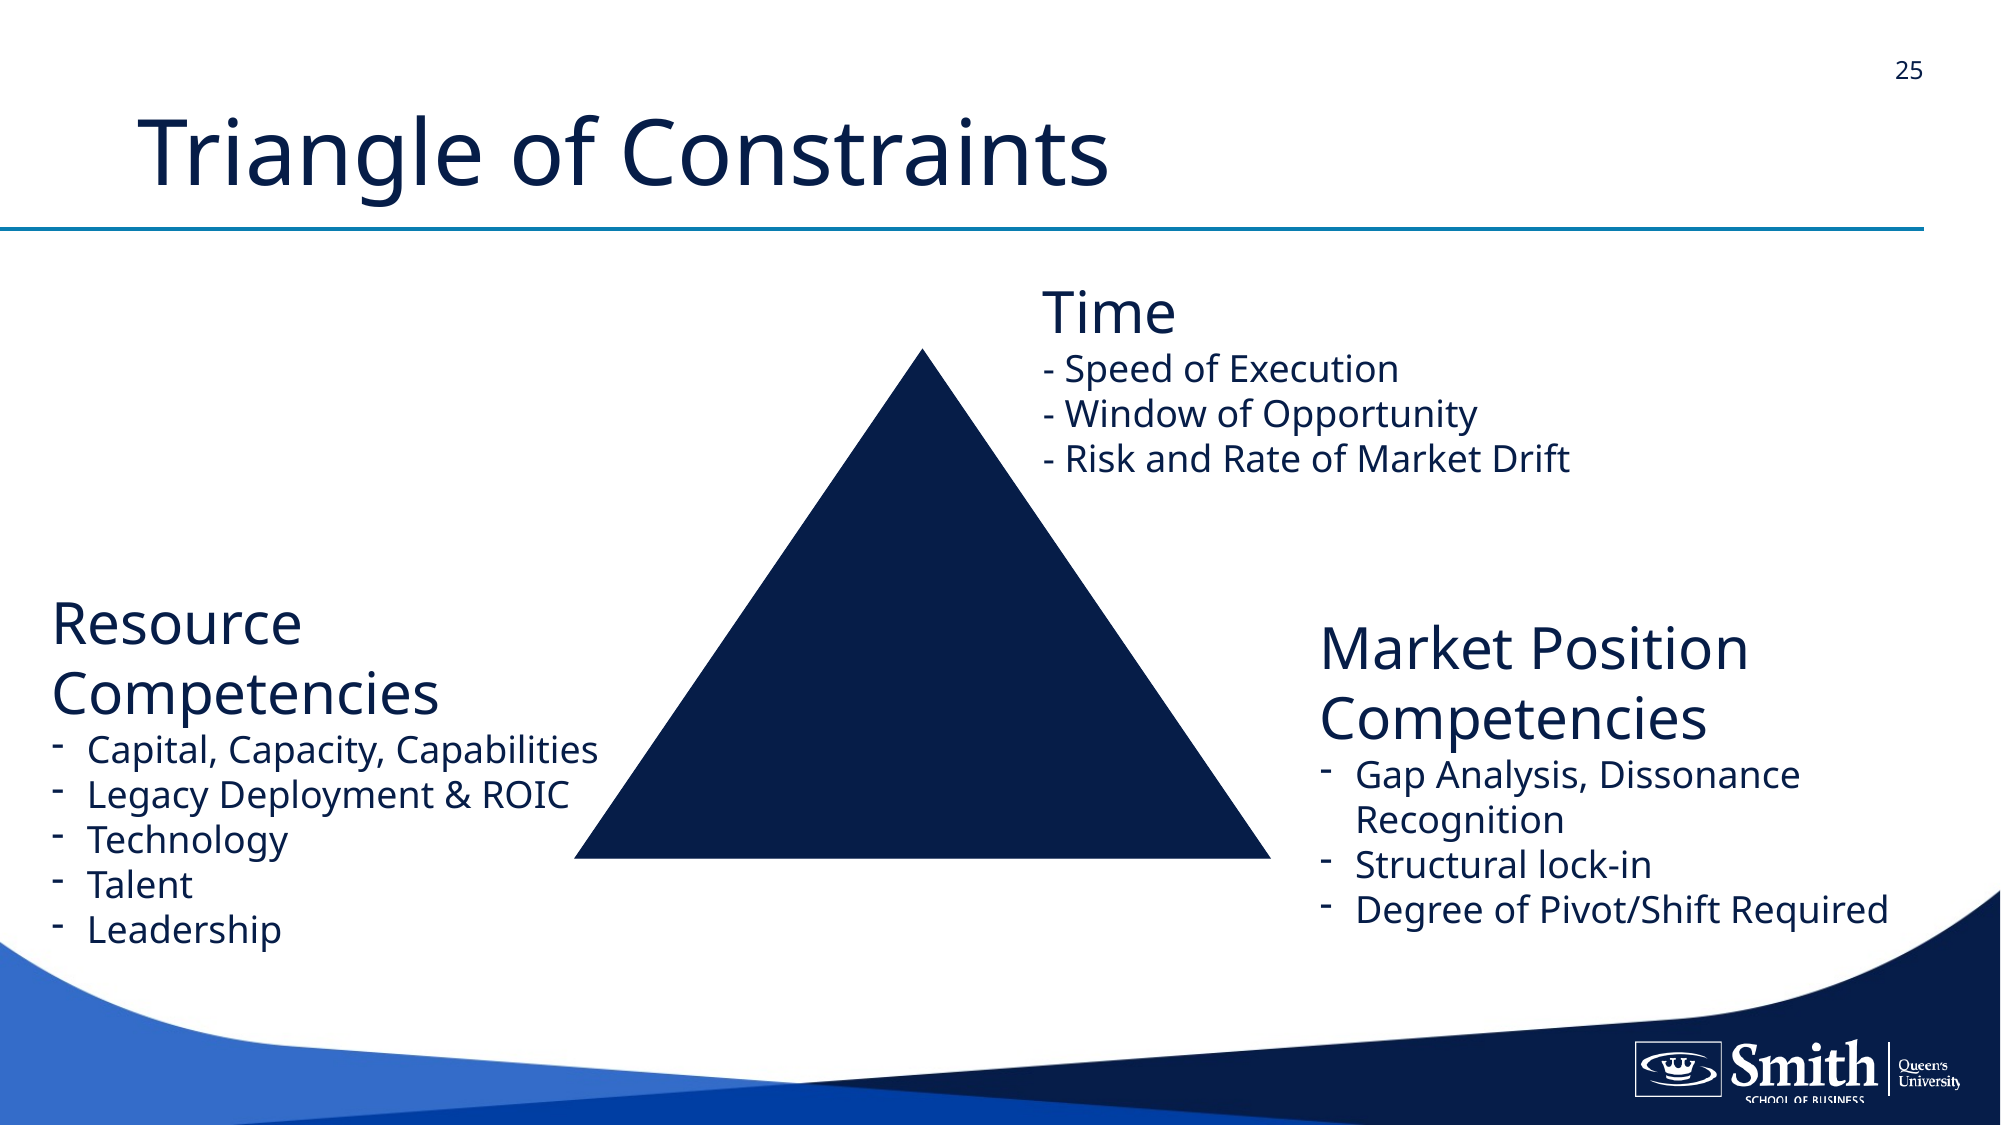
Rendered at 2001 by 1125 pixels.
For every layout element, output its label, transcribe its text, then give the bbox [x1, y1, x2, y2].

title Triangle of Constraints [137, 51, 1680, 205]
text_box Time - Speed of Execution - Window of Opportunity - Risk and Rate of Market Drift [1028, 267, 1808, 533]
text_box Market Position Competencies Gap Analysis, Dissonance Recognition Structural lock-in Degree of Pivot/Shift Required [1305, 603, 2000, 939]
picture [0, 0, 2001, 1125]
text_box [653, 348, 1272, 859]
text_box Resource Competencies Capital, Capacity, Capabilities Legacy Deployment & ROIC Technology Talent Leadership [36, 579, 653, 959]
